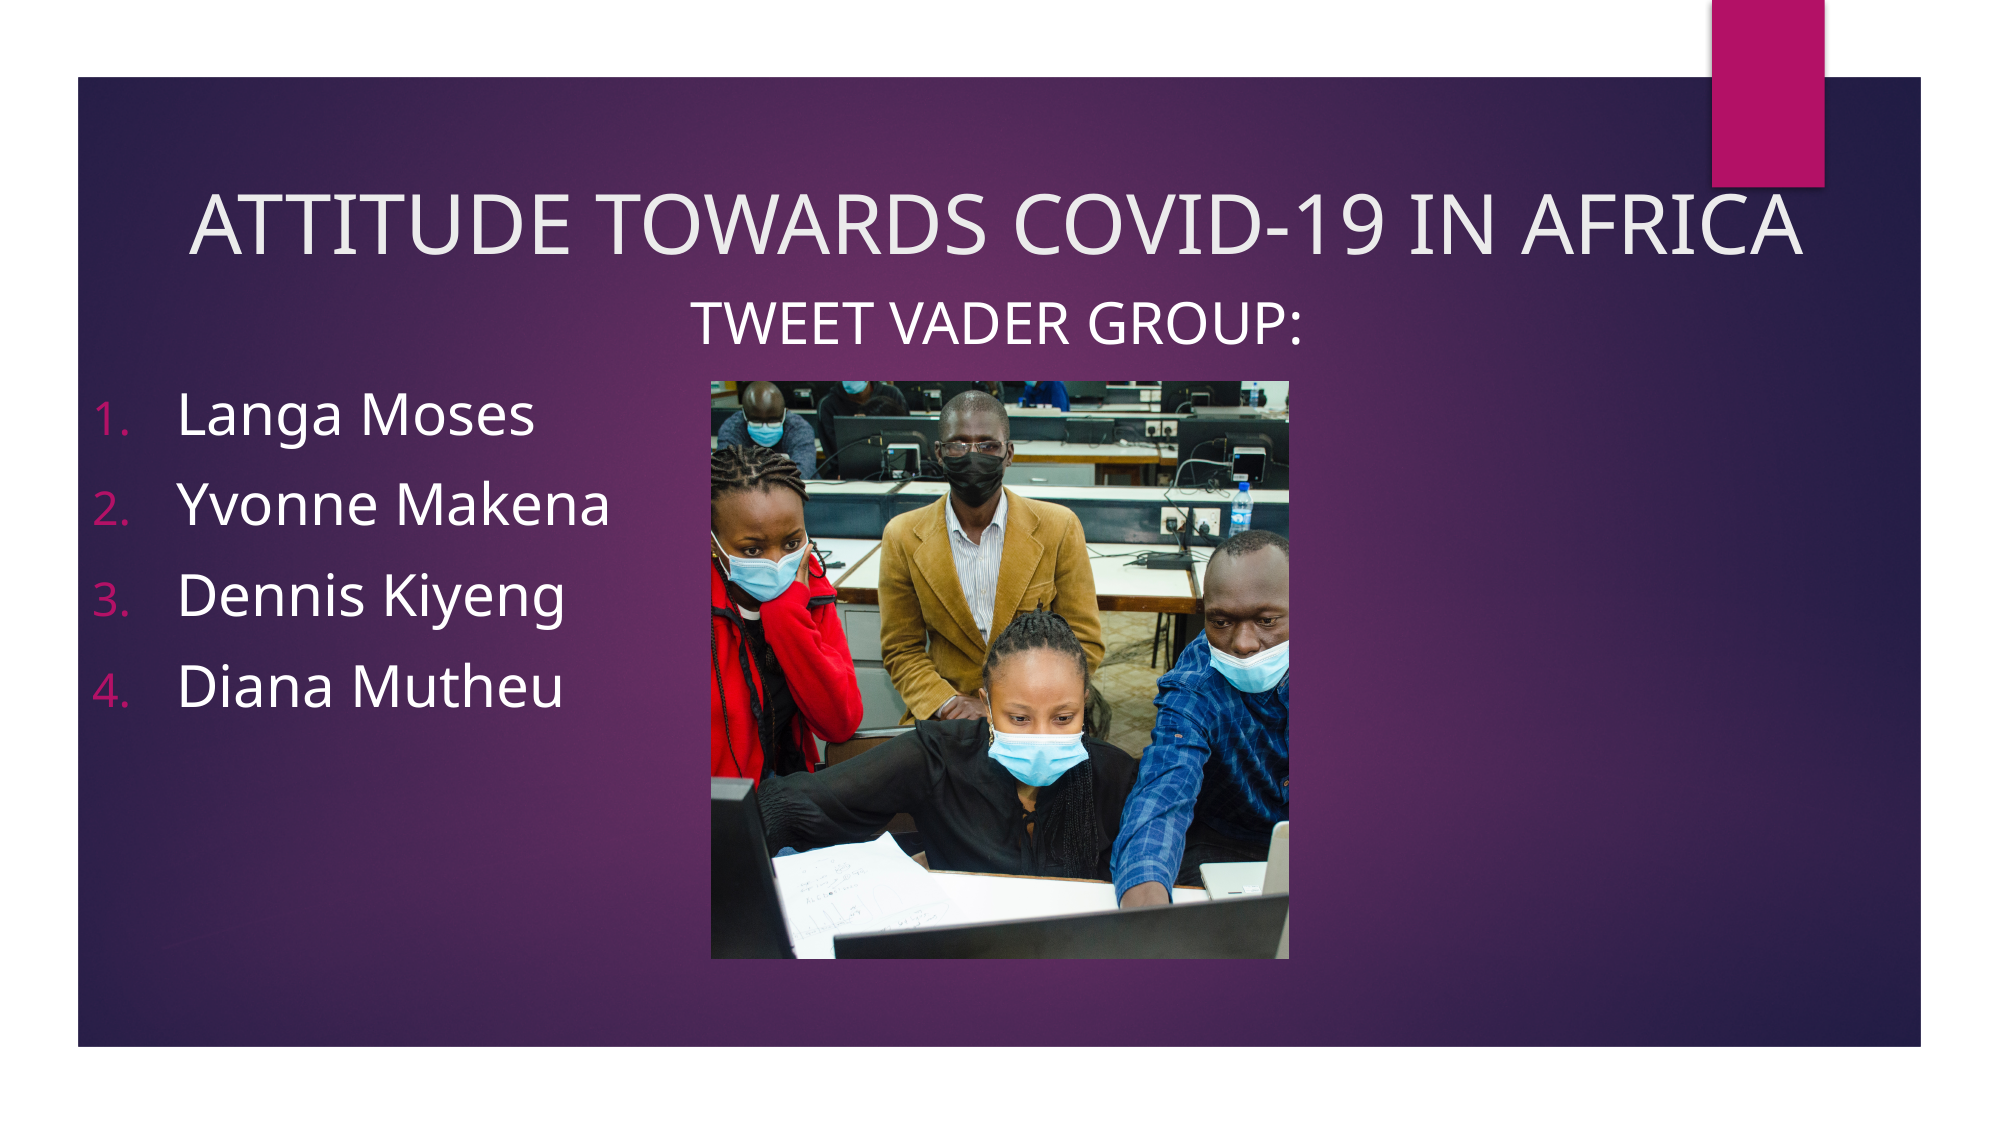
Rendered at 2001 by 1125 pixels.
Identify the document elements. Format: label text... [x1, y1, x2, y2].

subtitle TwEEt VADER GROUP: Langa Moses Yvonne Makena Dennis Kiyeng Diana Mutheu [77, 278, 1918, 1038]
picture [711, 381, 1289, 959]
title ATTITUDE TOWARDS COVID-19 IN AFRICA [77, 79, 1918, 278]
